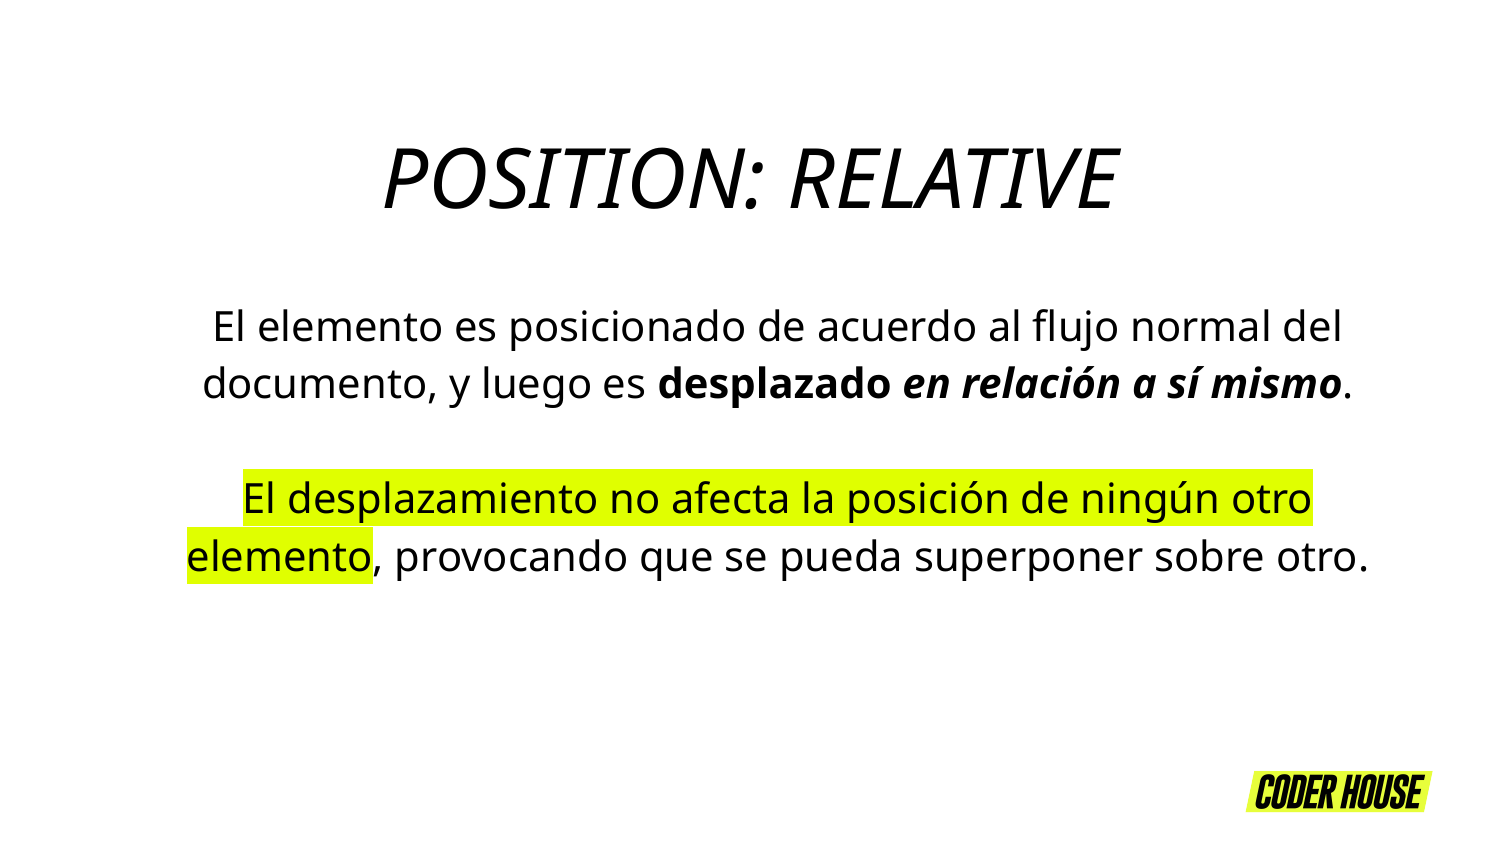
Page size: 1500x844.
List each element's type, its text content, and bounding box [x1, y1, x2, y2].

text_box POSITION: RELATIVE [238, 95, 1262, 210]
text_box El elemento es posicionado de acuerdo al flujo normal del documento, y luego es desplazado en relación a sí mismo. El desplazamiento no afecta la posición de ningún otro elemento, provocando que se pueda superponer sobre otro. [138, 276, 1418, 773]
picture [1241, 764, 1437, 819]
